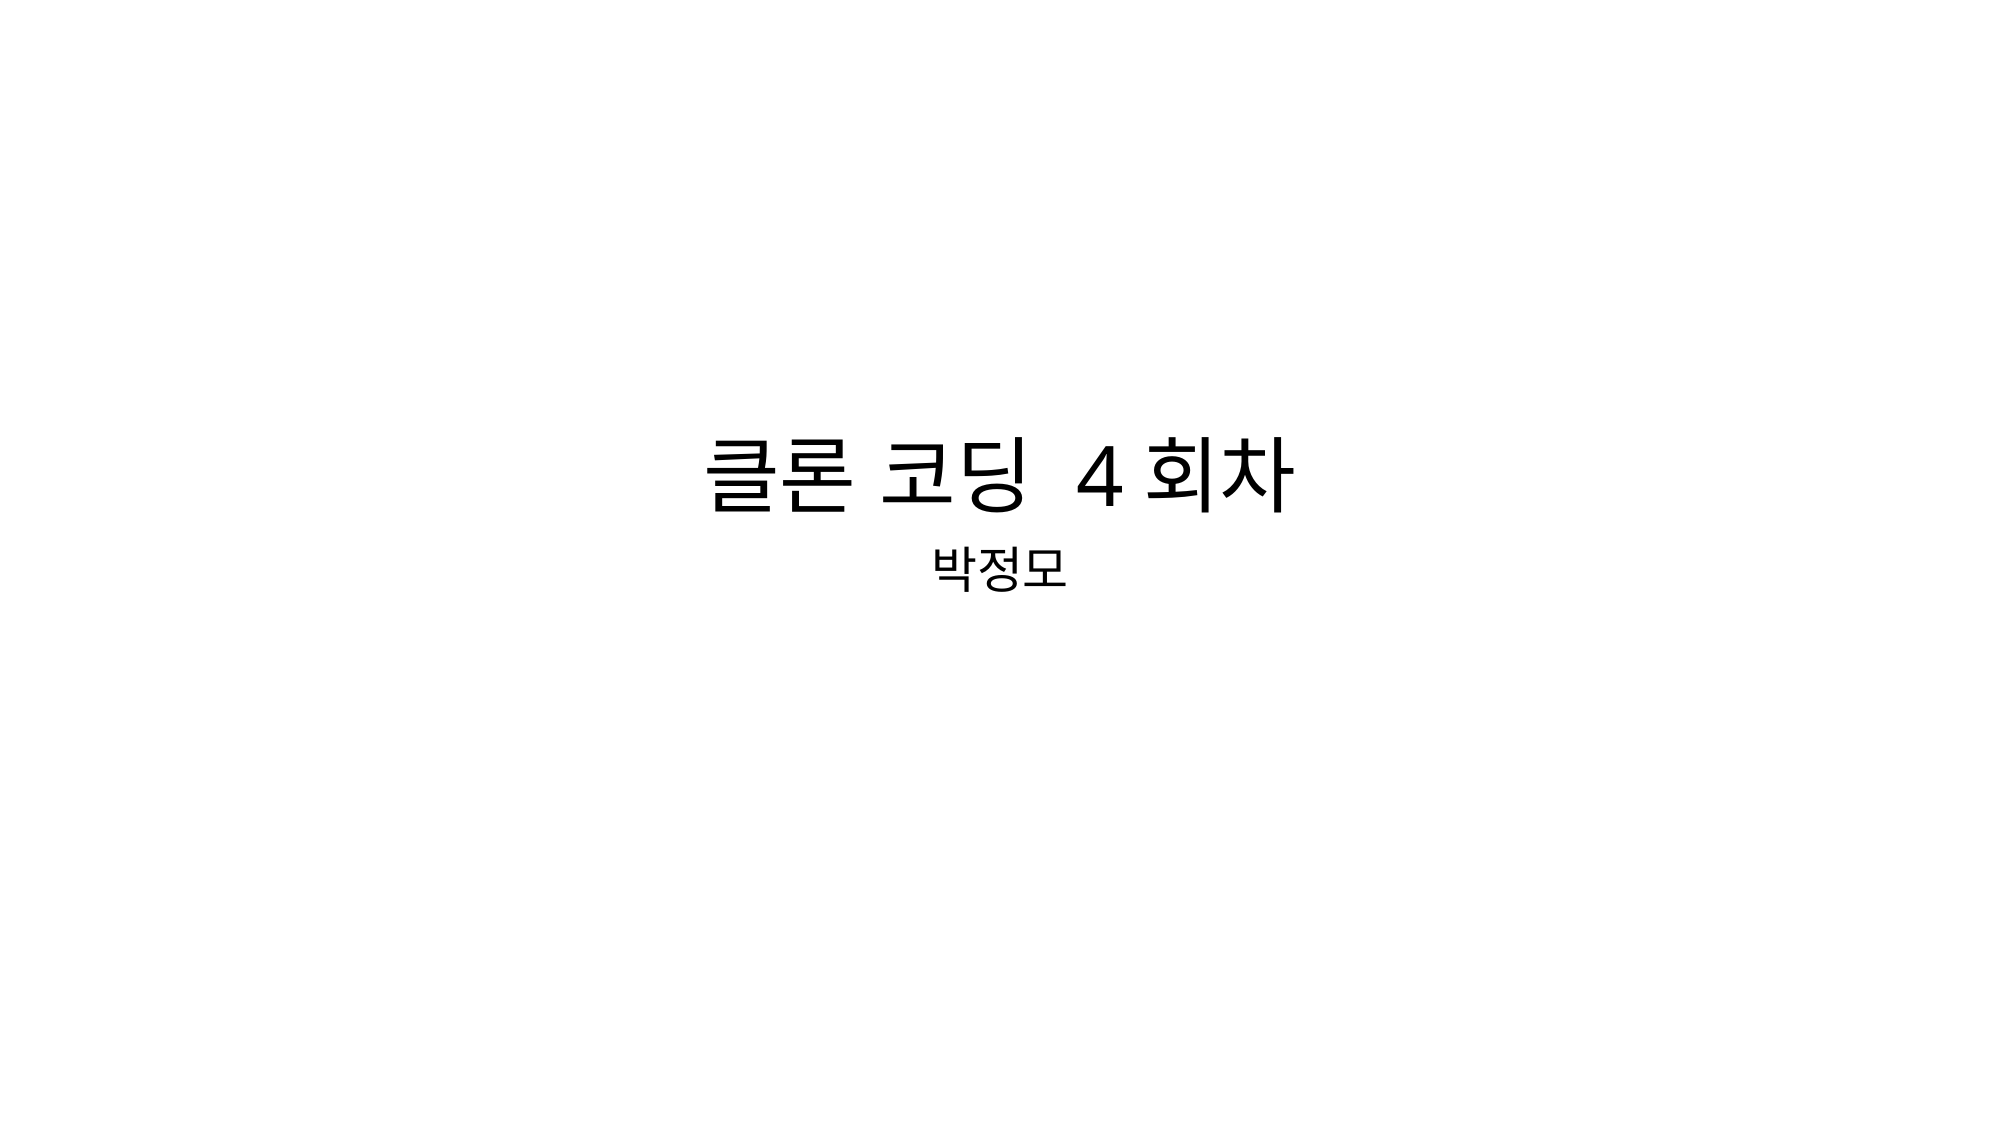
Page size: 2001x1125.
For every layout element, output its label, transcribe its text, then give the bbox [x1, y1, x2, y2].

subtitle 클론 코딩 4회차 박정모 [249, 426, 1750, 699]
